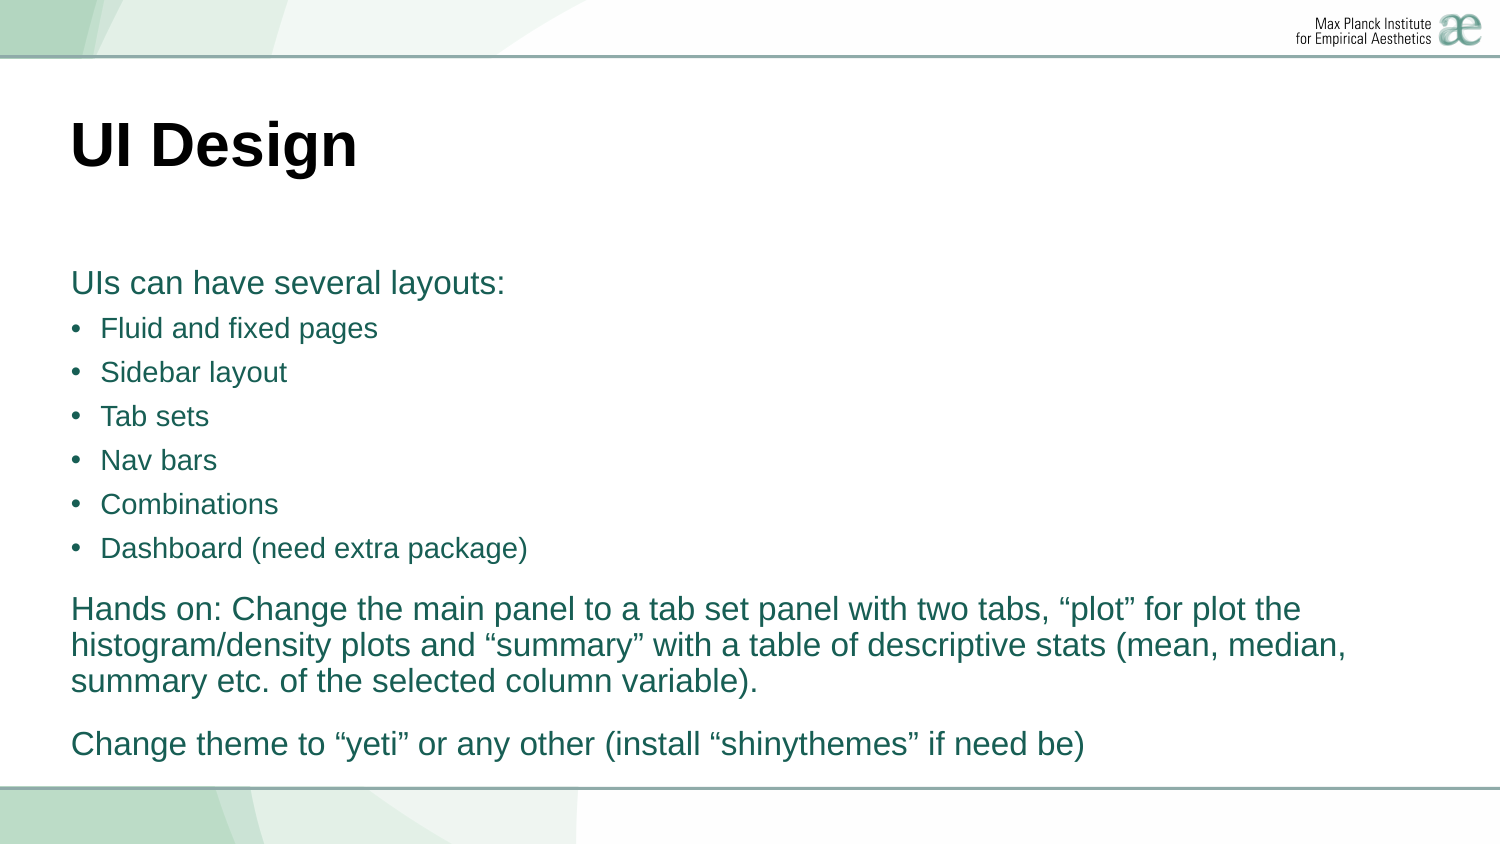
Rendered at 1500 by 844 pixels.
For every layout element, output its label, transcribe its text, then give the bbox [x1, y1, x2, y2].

picture [0, 790, 1500, 844]
title UI Design [70, 59, 1430, 207]
picture [0, 0, 1500, 55]
list UIs can have several layouts: Fluid and fixed pages Sidebar layout Tab sets Nav bars Combinations Dashboard (need extra package) Hands on: Change the main panel to a tab set panel with two tabs, “plot” for plot the histogram/density plots and “summary” with a table of descriptive stats (mean, median, summary etc. of the selected column variable). Change theme to “yeti” or any other (install “shinythemes” if need be) [70, 265, 1430, 750]
